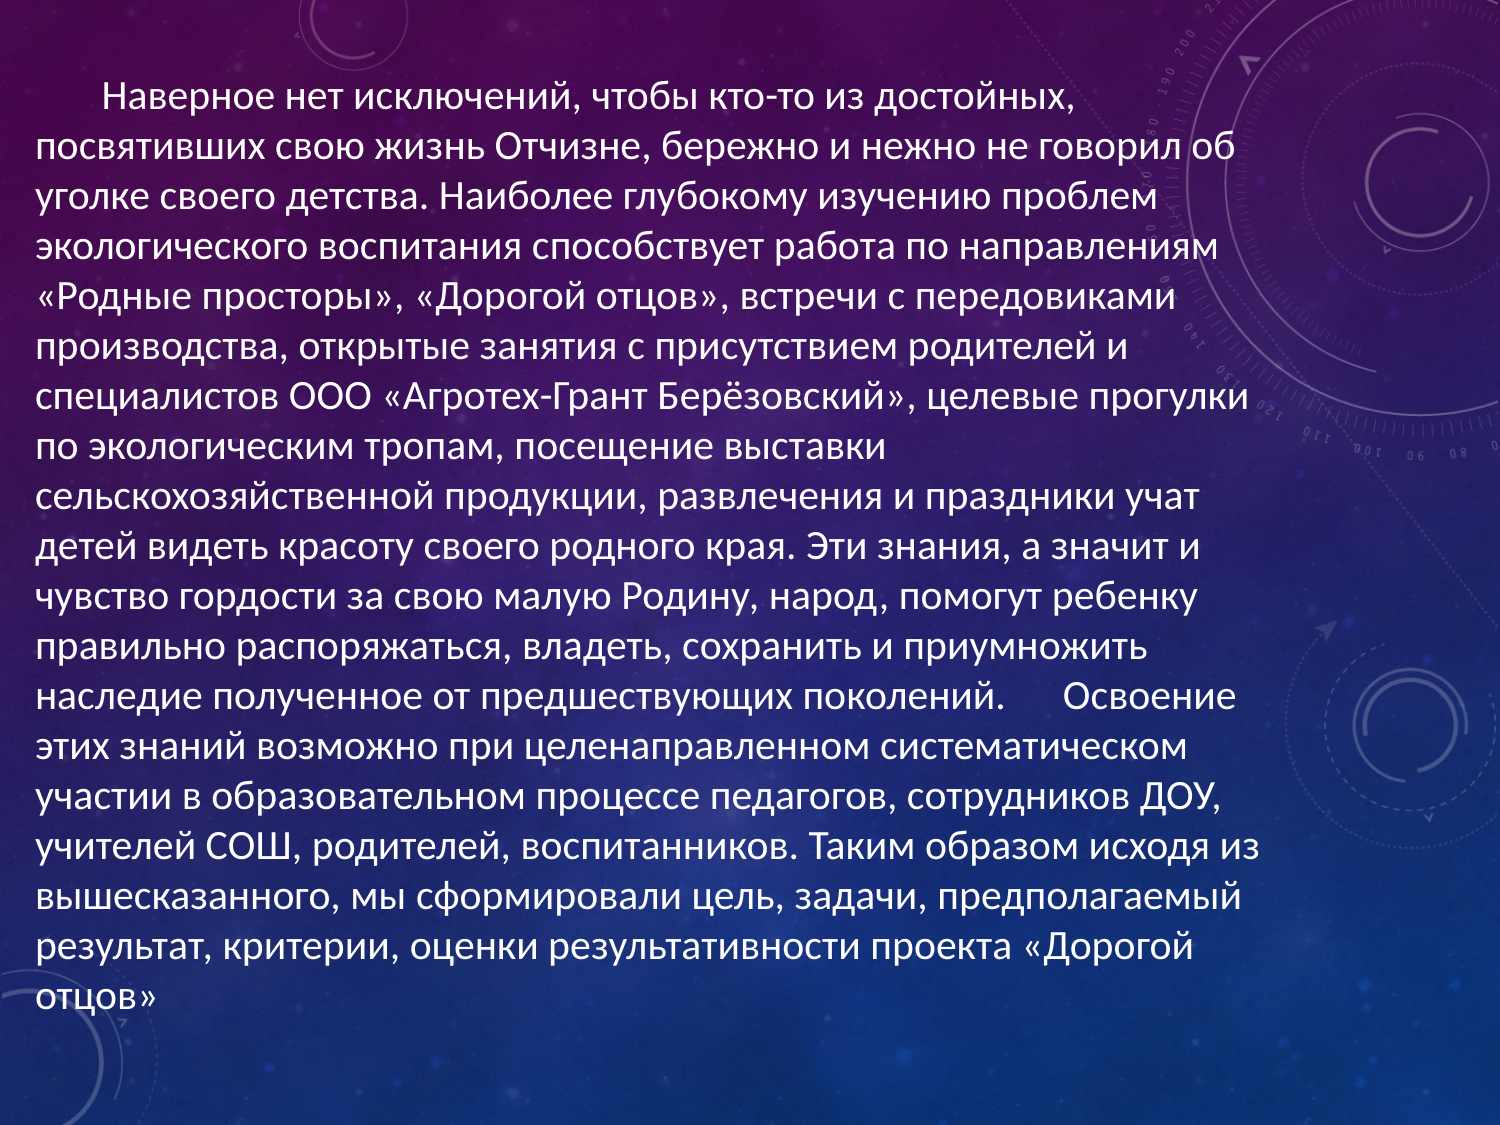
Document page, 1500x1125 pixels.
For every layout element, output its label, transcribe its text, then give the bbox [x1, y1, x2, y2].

picture [0, 0, 1500, 1125]
text_box Наверное нет исключений, чтобы кто-то из достойных, посвятивших свою жизнь Отчизне, бережно и нежно не говорил об уголке своего детства. Наиболее глубокому изучению проблем экологического воспитания способствует работа по направлениям «Родные просторы», «Дорогой отцов», встречи с передовиками производства, открытые занятия с присутствием родителей и специалистов ООО «Агротех-Грант Берёзовский», целевые прогулки по экологическим тропам, посещение выставки сельскохозяйственной продукции, развлечения и праздники учат детей видеть красоту своего родного края. Эти знания, а значит и чувство гордости за свою малую Родину, народ, помогут ребенку правильно распоряжаться, владеть, сохранить и приумножить наследие полученное от предшествующих поколений. Освоение этих знаний возможно при целенаправленном систематическом участии в образовательном процессе педагогов, сотрудников ДОУ, учителей СОШ, родителей, воспитанников. Таким образом исходя из вышесказанного, мы сформировали цель, задачи, предполагаемый результат, критерии, оценки результативности проекта «Дорогой отцов» [20, 60, 1286, 799]
